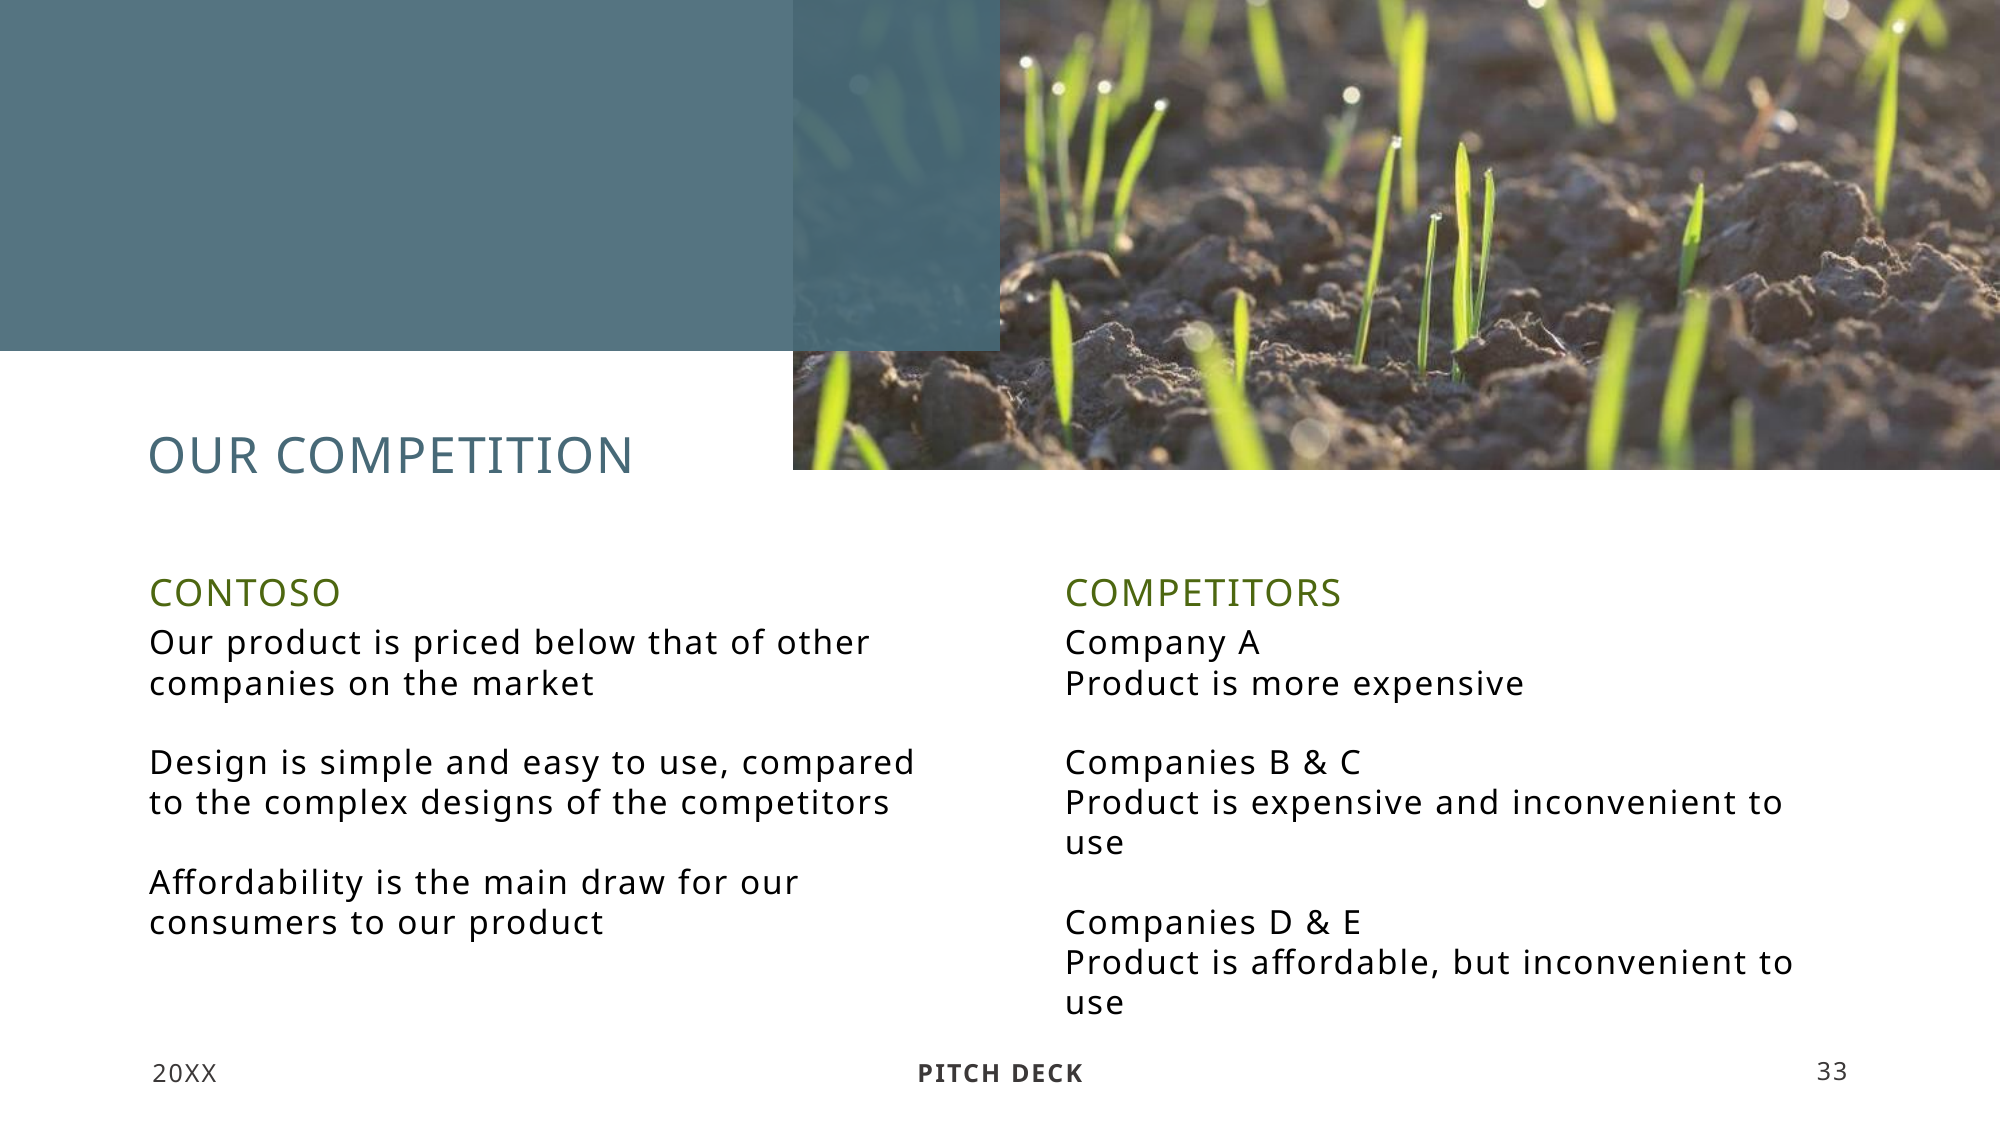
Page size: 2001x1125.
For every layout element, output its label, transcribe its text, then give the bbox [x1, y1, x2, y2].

list Competitors [1050, 552, 1863, 614]
list Our product is priced below that of other companies on the market​ Design is simple and easy to use, compared to the complex designs of the competitors​ Affordability is the main draw for our consumers to our product​ [134, 614, 947, 950]
picture [793, 0, 2000, 470]
footer Pitch deck [662, 1042, 1338, 1103]
list contoso [134, 552, 947, 614]
slide_number 20XX [137, 1042, 588, 1103]
slide_number 33 [1412, 1042, 1863, 1103]
text_box [0, 0, 793, 352]
title Our competition [132, 401, 813, 492]
list Company A​ Product is more expensive​ Companies B & C ​ Product is expensive and inconvenient to use​ Companies D & E​ Product is affordable, but inconvenient to use [1050, 614, 1863, 950]
